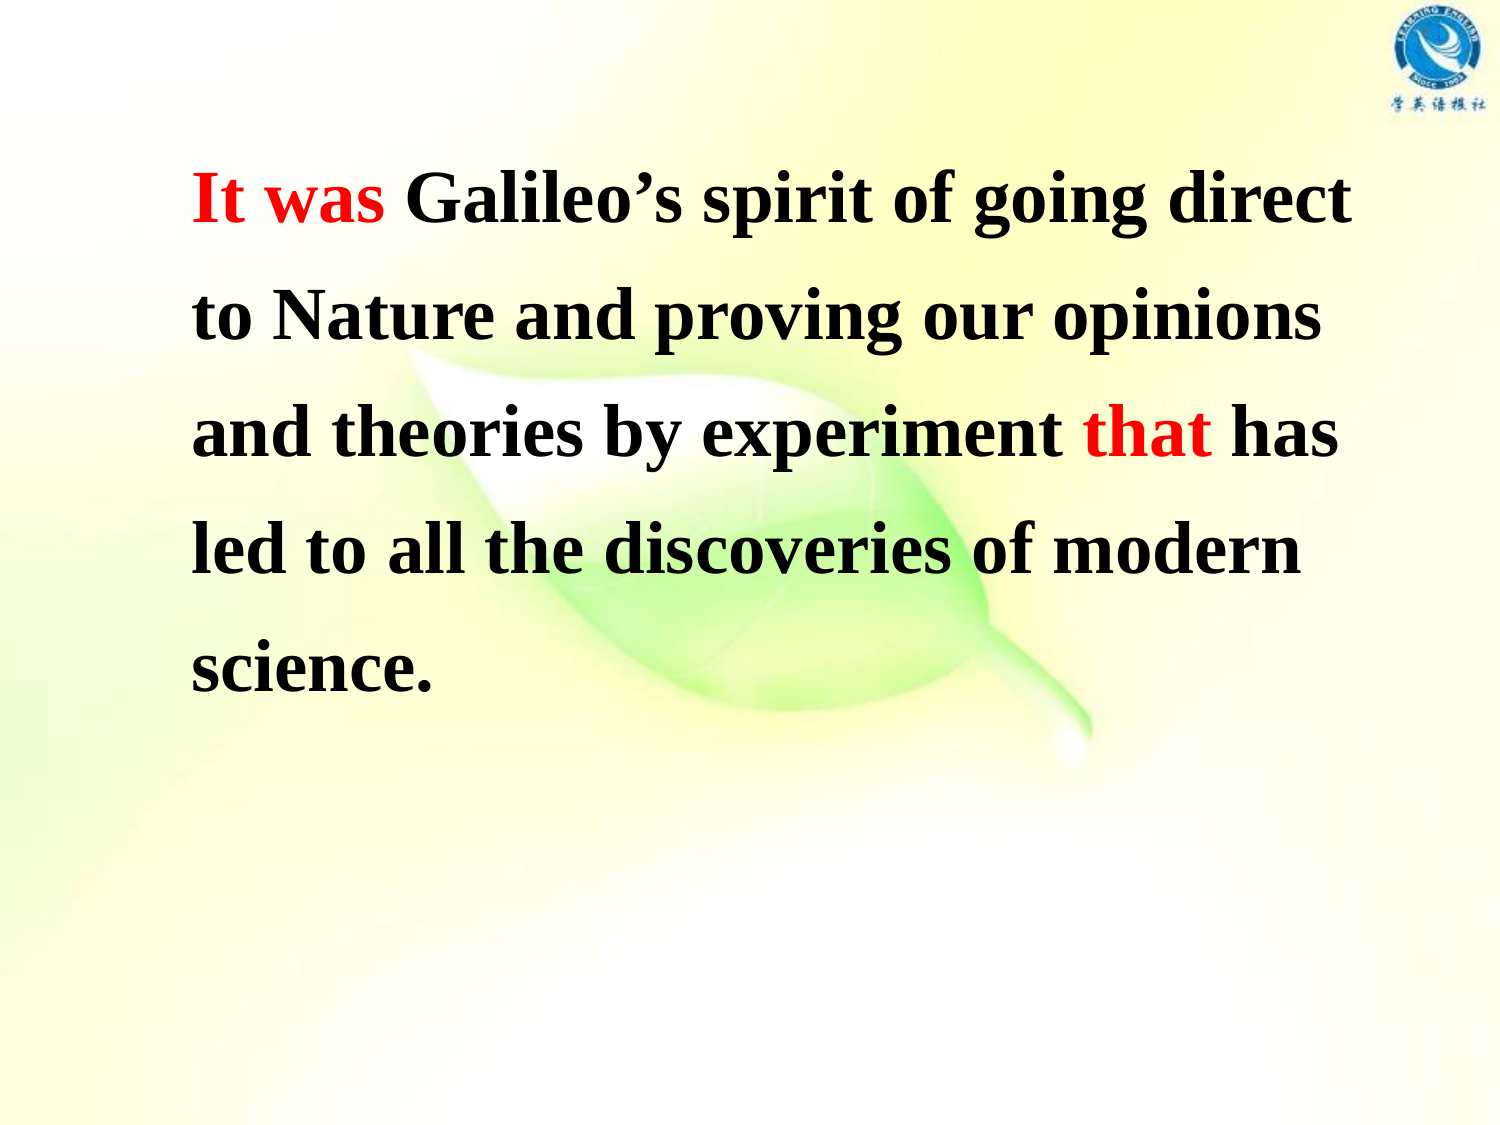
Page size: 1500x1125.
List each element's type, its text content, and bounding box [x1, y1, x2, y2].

picture [0, 0, 1500, 1125]
text_box It was Galileo’s spirit of going direct to Nature and proving our opinions and theories by experiment that has led to all the discoveries of modern science. [100, 113, 1447, 772]
